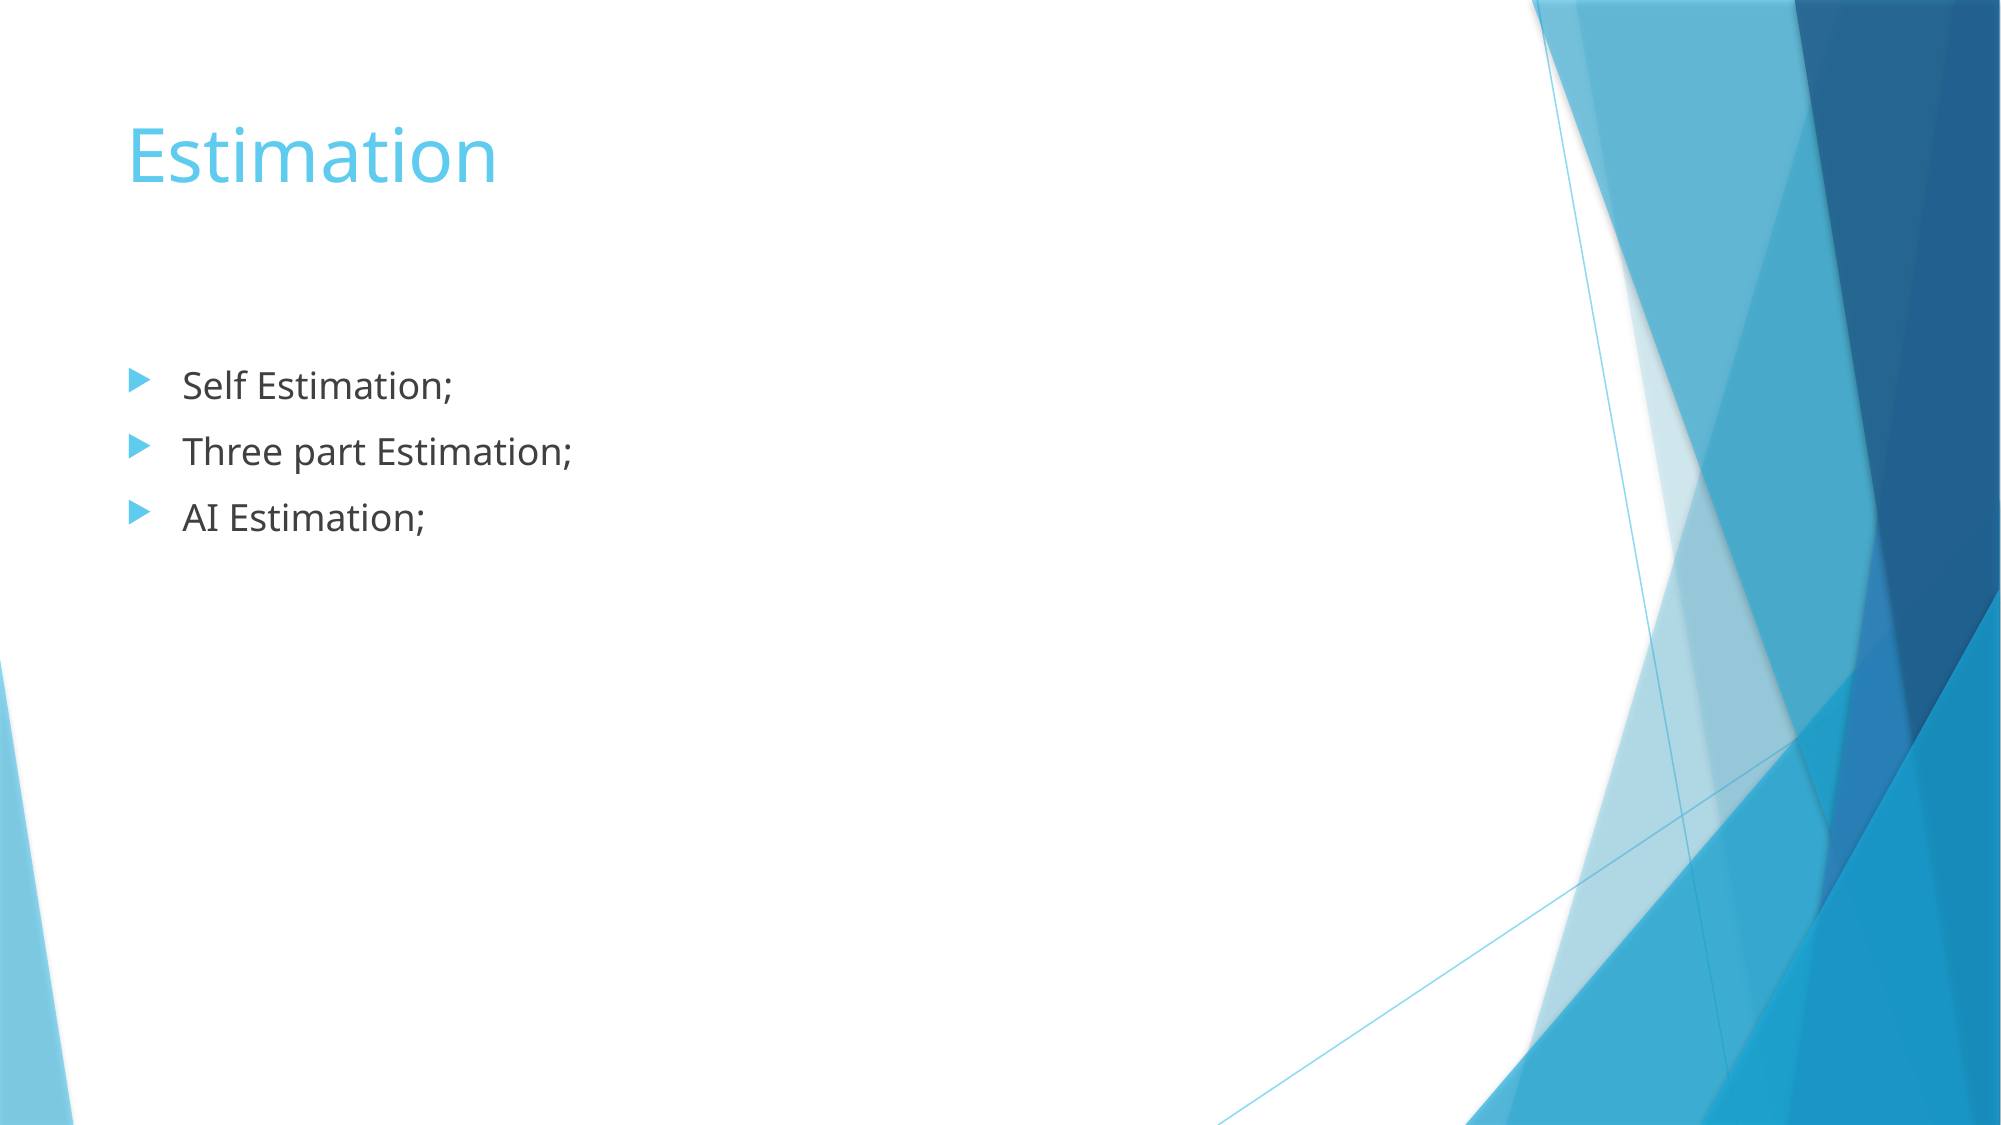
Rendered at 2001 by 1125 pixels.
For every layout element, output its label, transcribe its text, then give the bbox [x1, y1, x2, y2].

title Estimation [111, 99, 1522, 317]
list Self Estimation; Three part Estimation; AI Estimation; [111, 354, 720, 588]
